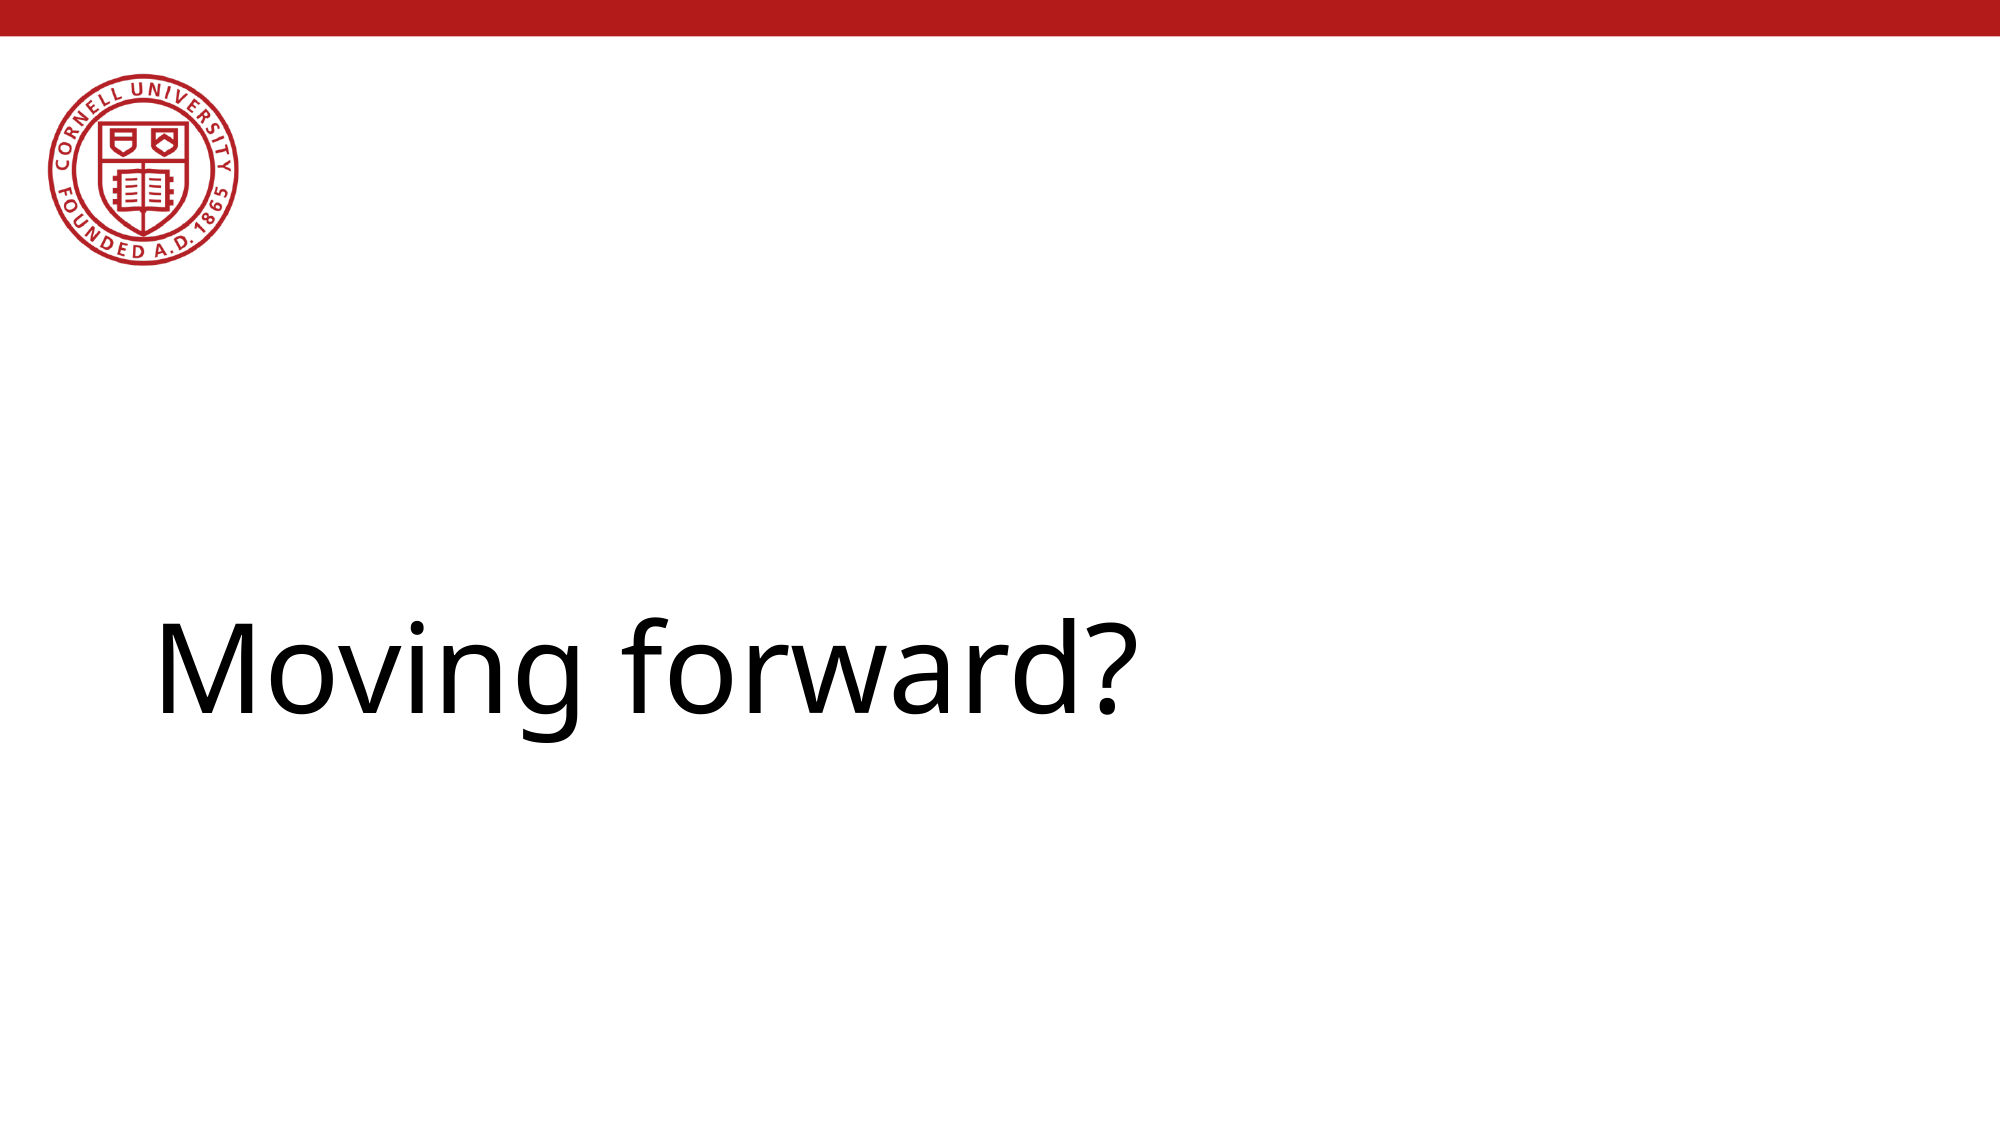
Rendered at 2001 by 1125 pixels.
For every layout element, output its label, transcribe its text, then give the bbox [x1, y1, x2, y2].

title Moving forward? [136, 280, 1862, 749]
picture [39, 65, 267, 274]
